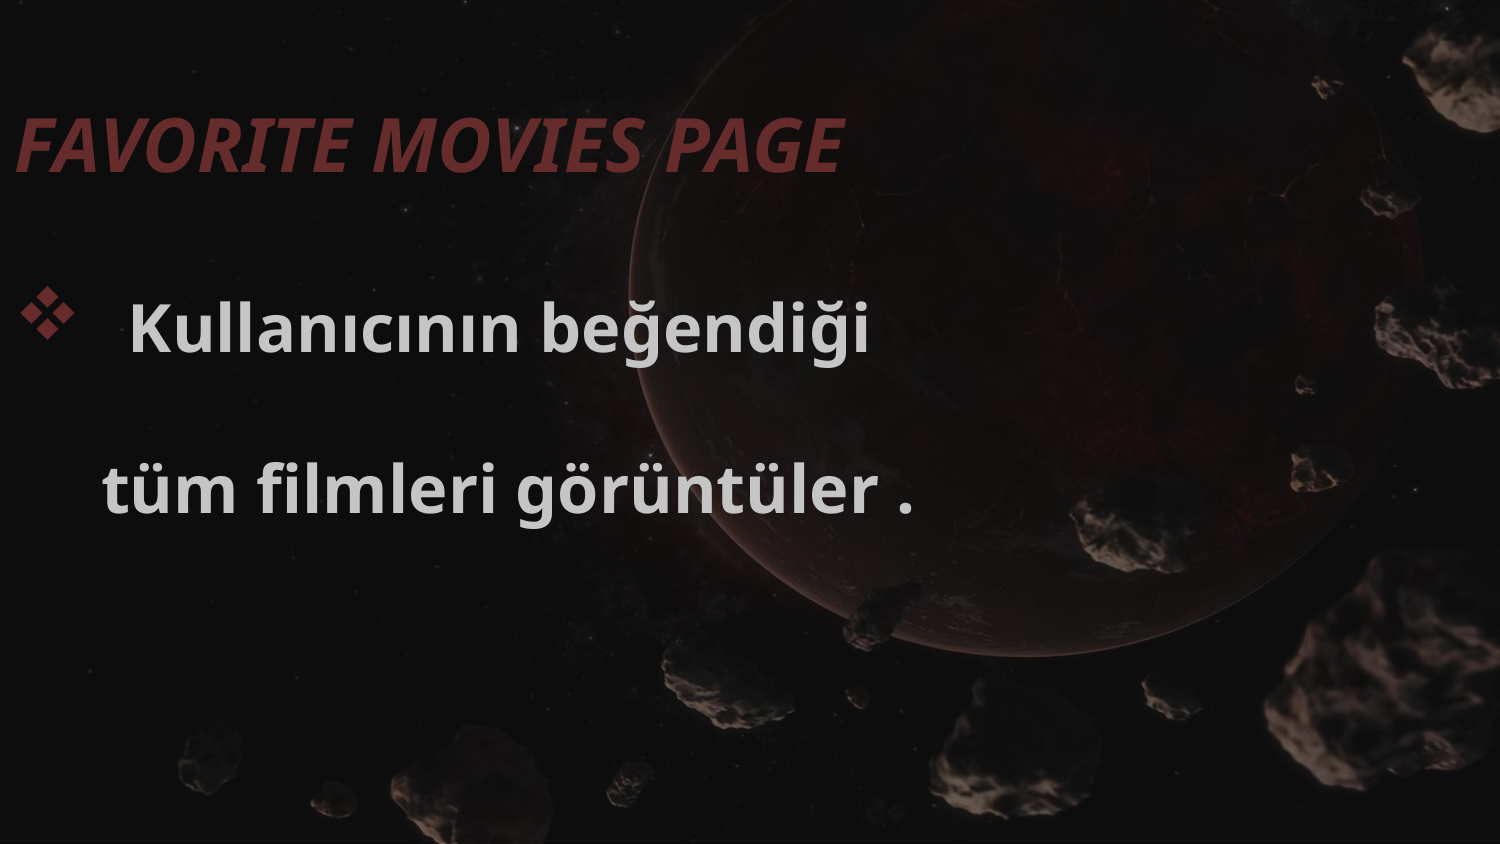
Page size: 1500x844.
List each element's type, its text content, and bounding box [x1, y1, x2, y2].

text_box FAVORITE MOVIES PAGE Kullanıcının beğendiği tüm filmleri görüntüler . [0, 0, 1500, 625]
